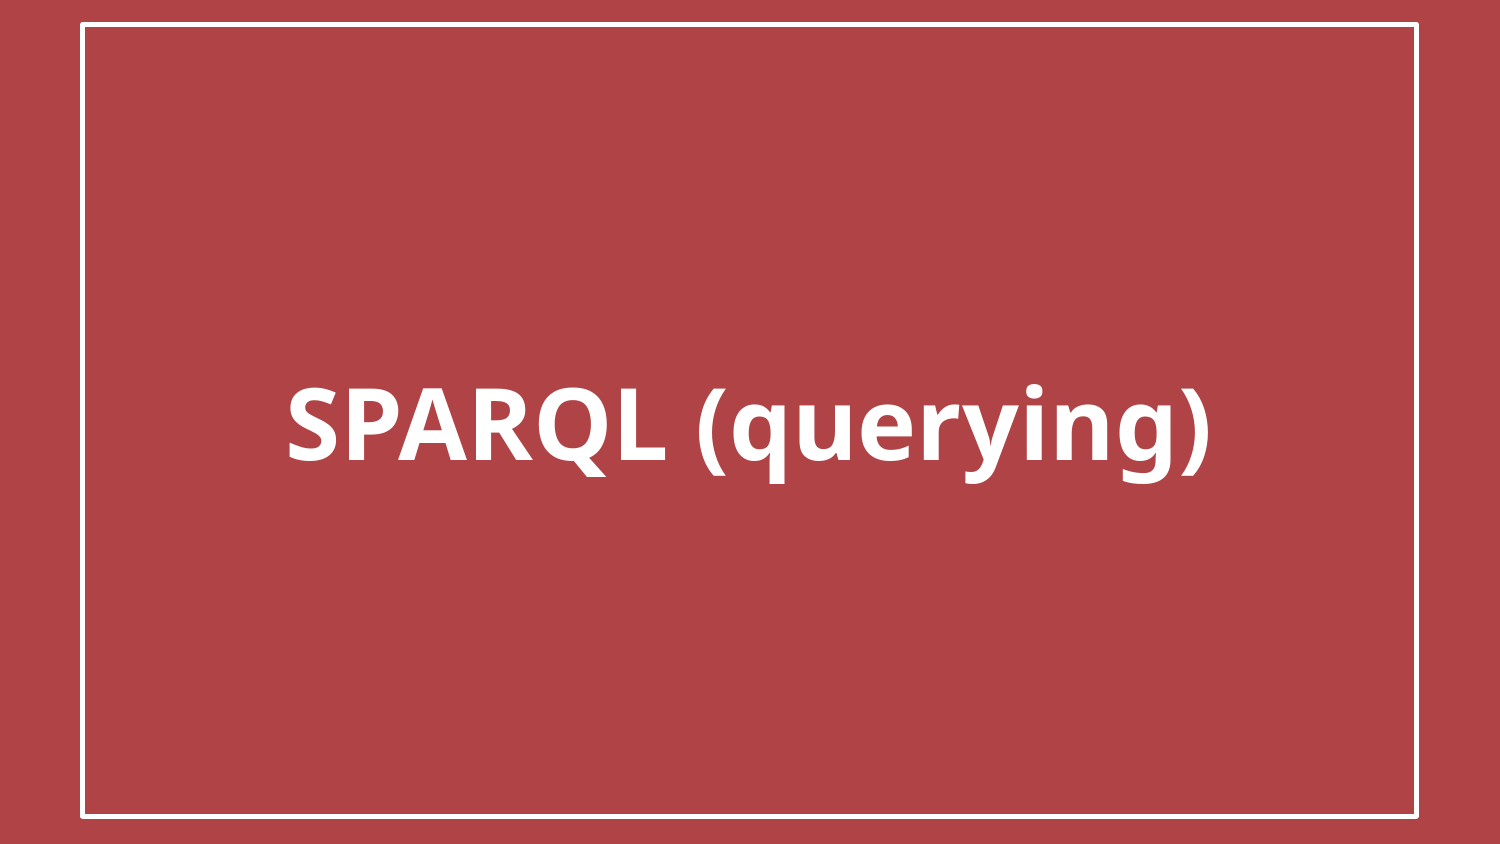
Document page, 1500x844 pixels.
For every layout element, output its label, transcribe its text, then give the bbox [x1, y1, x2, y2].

title SPARQL (querying) [82, 24, 1417, 817]
